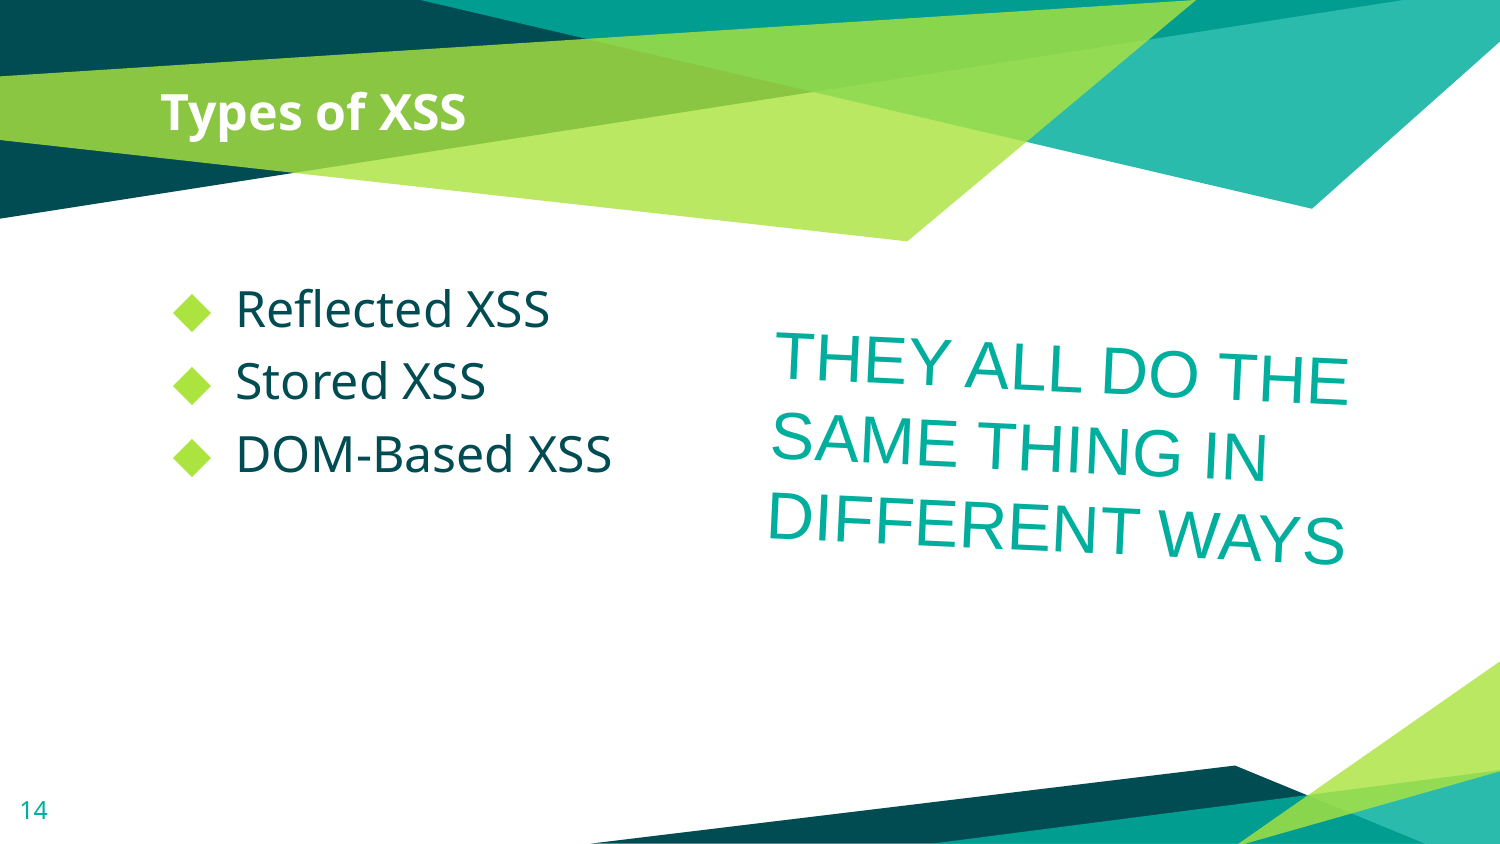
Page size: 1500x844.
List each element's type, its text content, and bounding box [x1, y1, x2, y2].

list Reflected XSS Stored XSS DOM-Based XSS [145, 262, 1355, 808]
text_box THEY ALL DO THE SAME THING IN DIFFERENT WAYS [750, 304, 1432, 592]
slide_number 14 [4, 779, 95, 844]
title Types of XSS [145, 65, 1355, 206]
